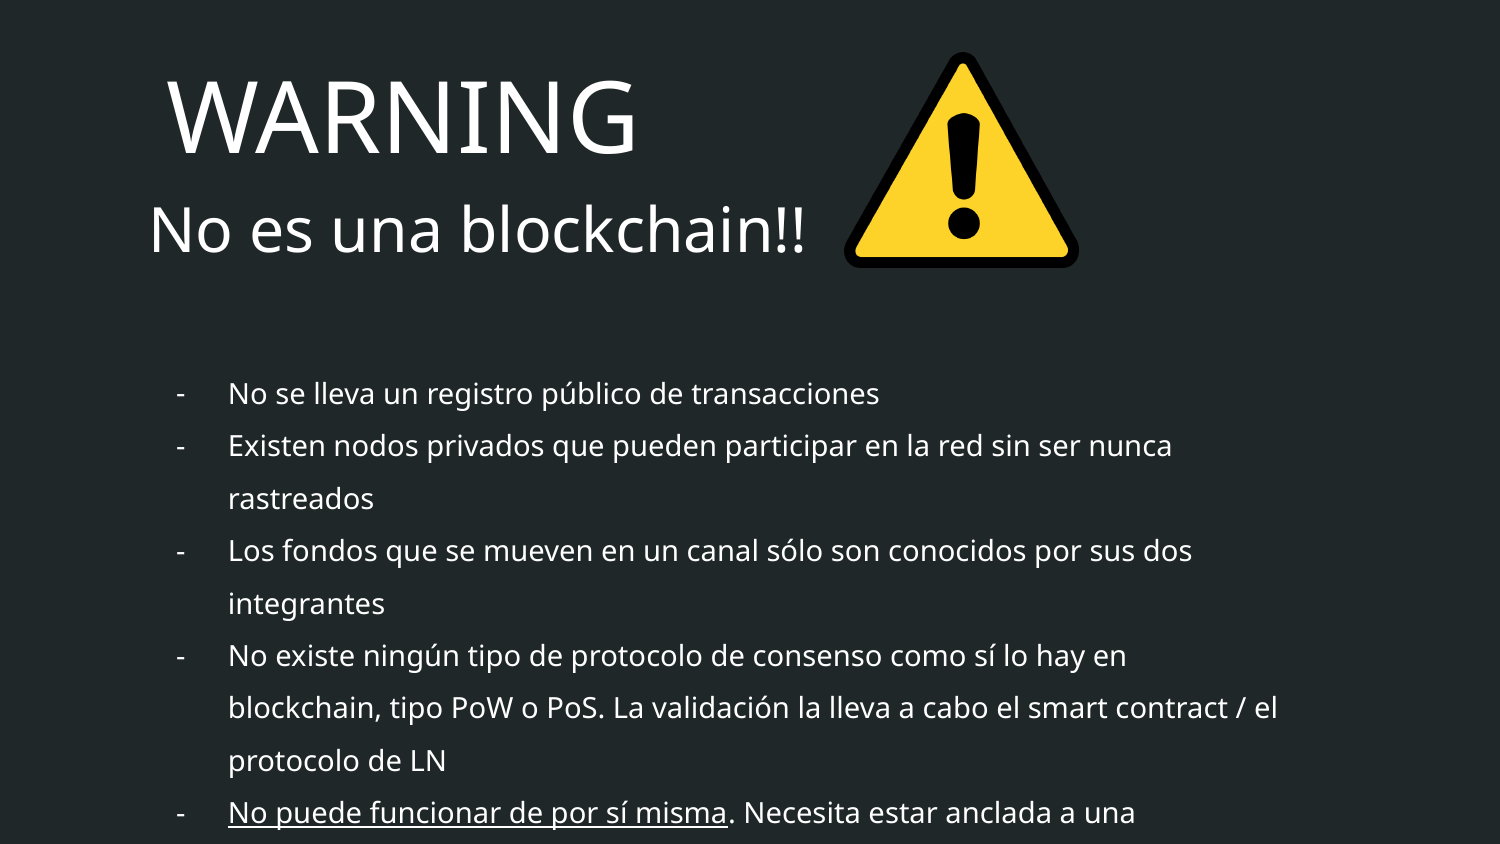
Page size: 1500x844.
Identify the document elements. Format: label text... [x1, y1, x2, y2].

text_box No es una blockchain!! [133, 175, 1466, 343]
picture [843, 52, 1079, 268]
text_box No se lleva un registro público de transacciones Existen nodos privados que pueden participar en la red sin ser nunca rastreados Los fondos que se mueven en un canal sólo son conocidos por sus dos integrantes No existe ningún tipo de protocolo de consenso como sí lo hay en blockchain, tipo PoW o PoS. La validación la lleva a cabo el smart contract / el protocolo de LN No puede funcionar de por sí misma. Necesita estar anclada a una blockchain. Es una segunda capa sobre la BC. [138, 342, 1300, 780]
text_box WARNING [151, 38, 1484, 206]
